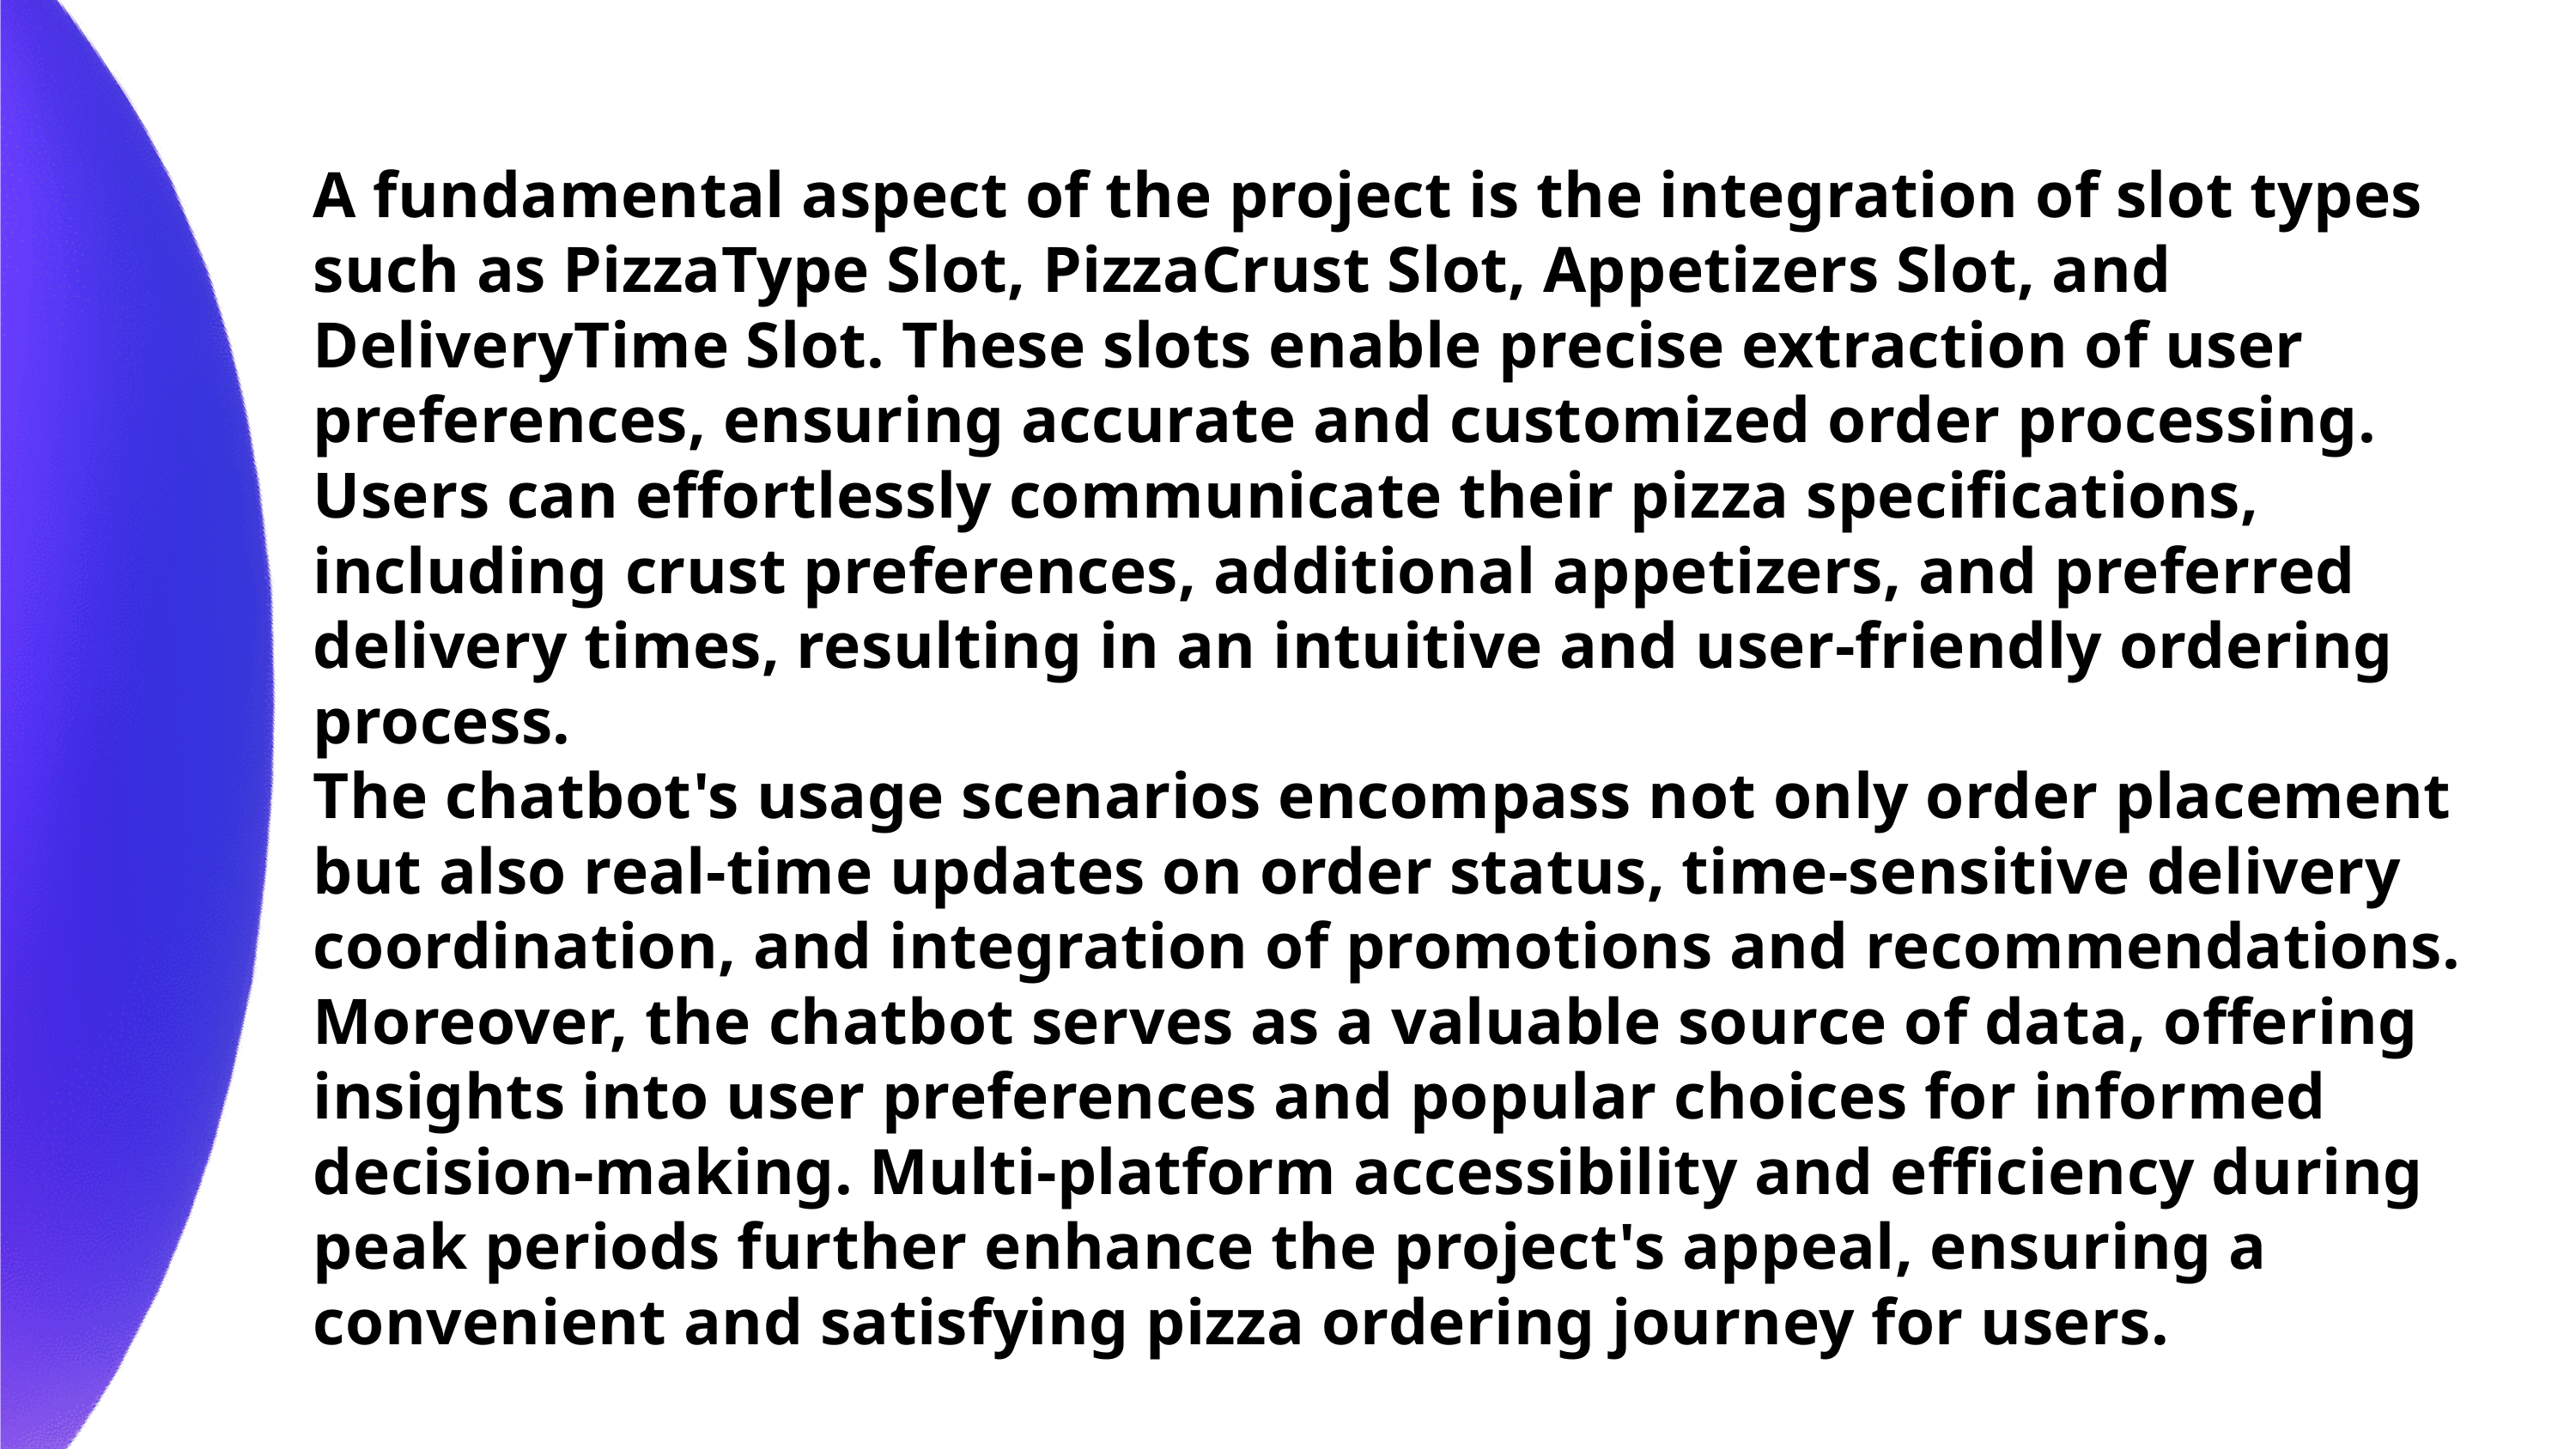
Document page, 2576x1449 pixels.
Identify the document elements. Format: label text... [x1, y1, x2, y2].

picture [0, 0, 765, 1449]
text_box A fundamental aspect of the project is the integration of slot types such as PizzaType Slot, PizzaCrust Slot, Appetizers Slot, and DeliveryTime Slot. These slots enable precise extraction of user preferences, ensuring accurate and customized order processing. Users can effortlessly communicate their pizza specifications, including crust preferences, additional appetizers, and preferred delivery times, resulting in an intuitive and user-friendly ordering process. The chatbot's usage scenarios encompass not only order placement but also real-time updates on order status, time-sensitive delivery coordination, and integration of promotions and recommendations. Moreover, the chatbot serves as a valuable source of data, offering insights into user preferences and popular choices for informed decision-making. Multi-platform accessibility and efficiency during peak periods further enhance the project's appeal, ensuring a convenient and satisfying pizza ordering journey for users. [300, 110, 2490, 1403]
